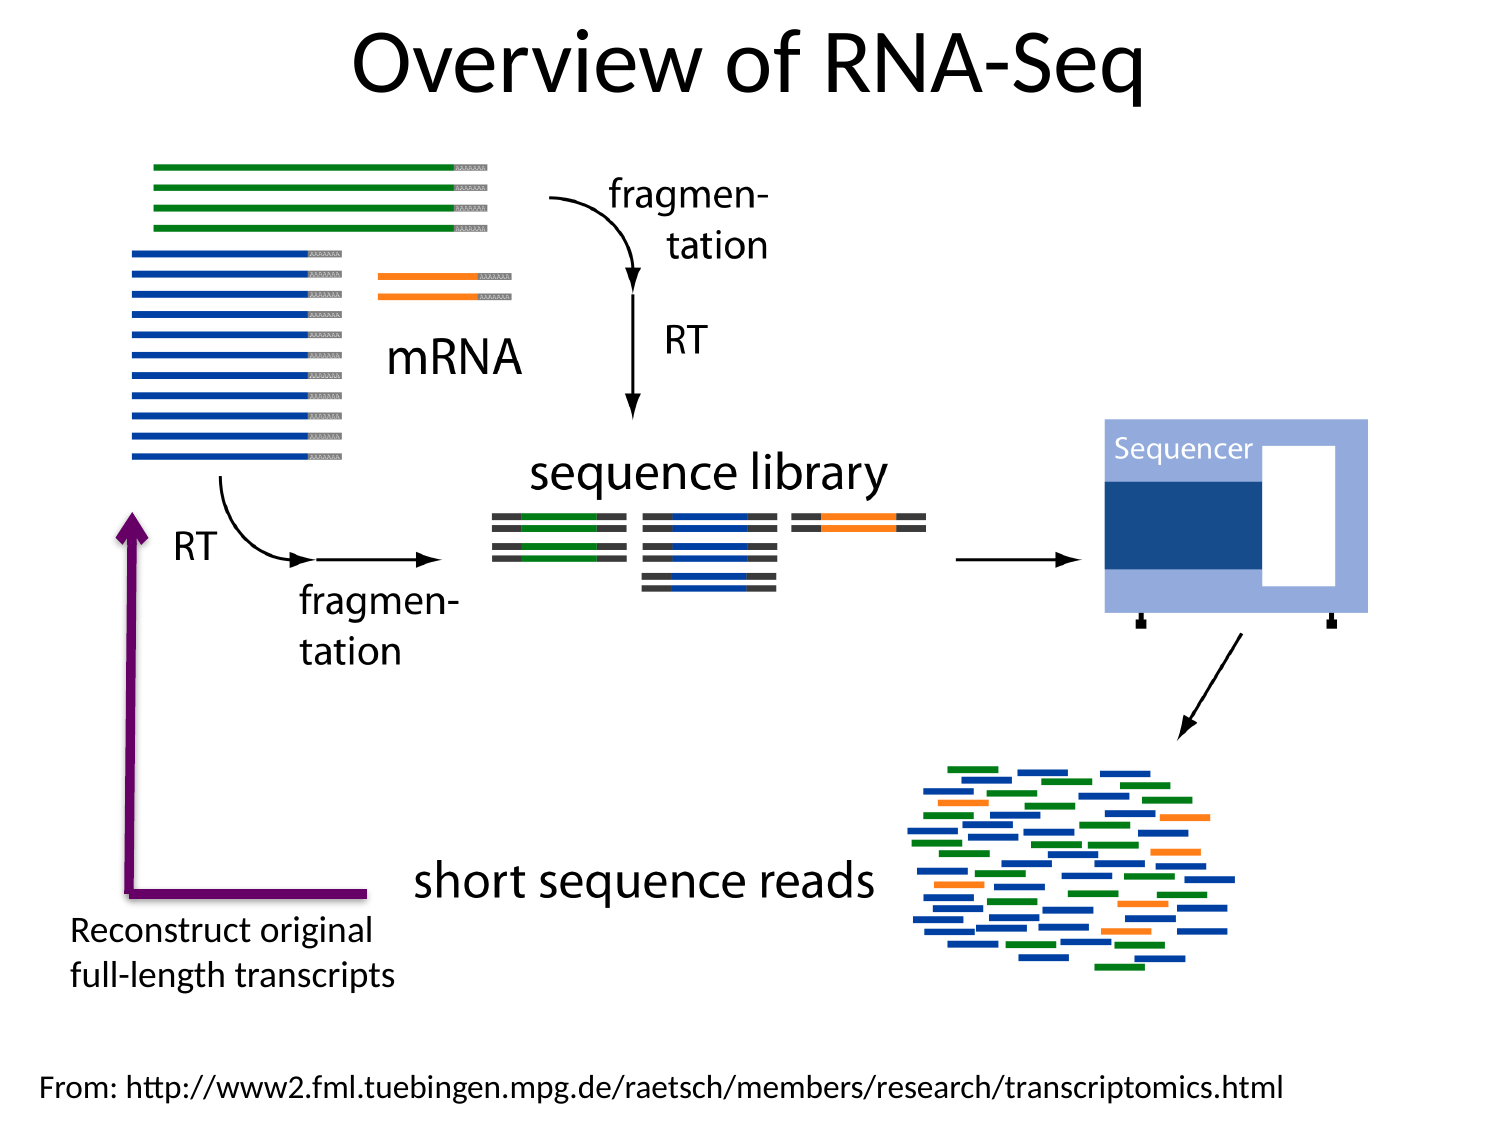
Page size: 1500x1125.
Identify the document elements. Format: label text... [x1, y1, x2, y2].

text_box From: http://www2.fml.tuebingen.mpg.de/raetsch/members/research/transcriptomics.html [24, 1057, 1301, 1113]
title Overview of RNA-Seq [75, 0, 1425, 150]
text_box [52, 511, 415, 1004]
picture [122, 154, 1381, 993]
